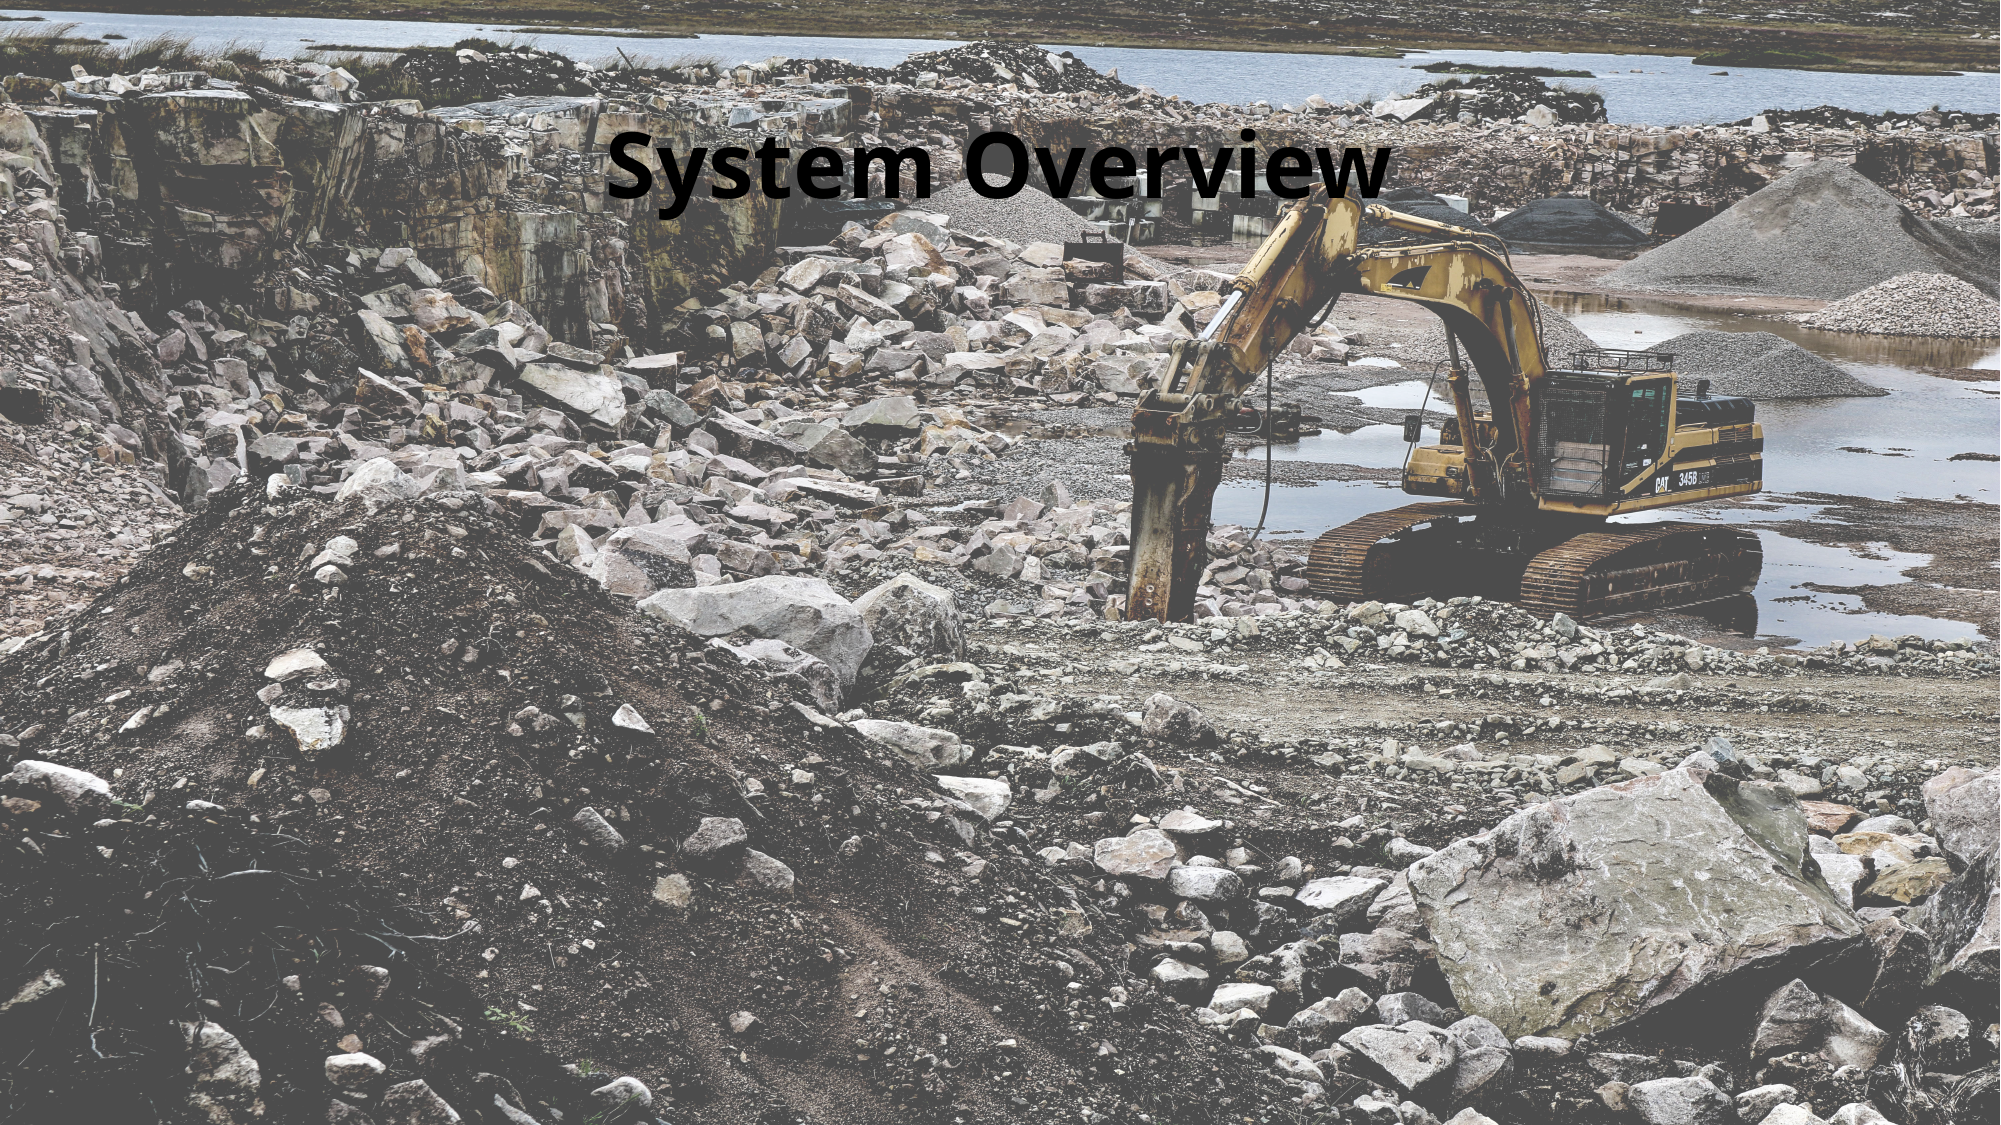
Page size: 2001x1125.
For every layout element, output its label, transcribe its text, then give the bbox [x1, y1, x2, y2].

title System Overview [137, 59, 1863, 278]
